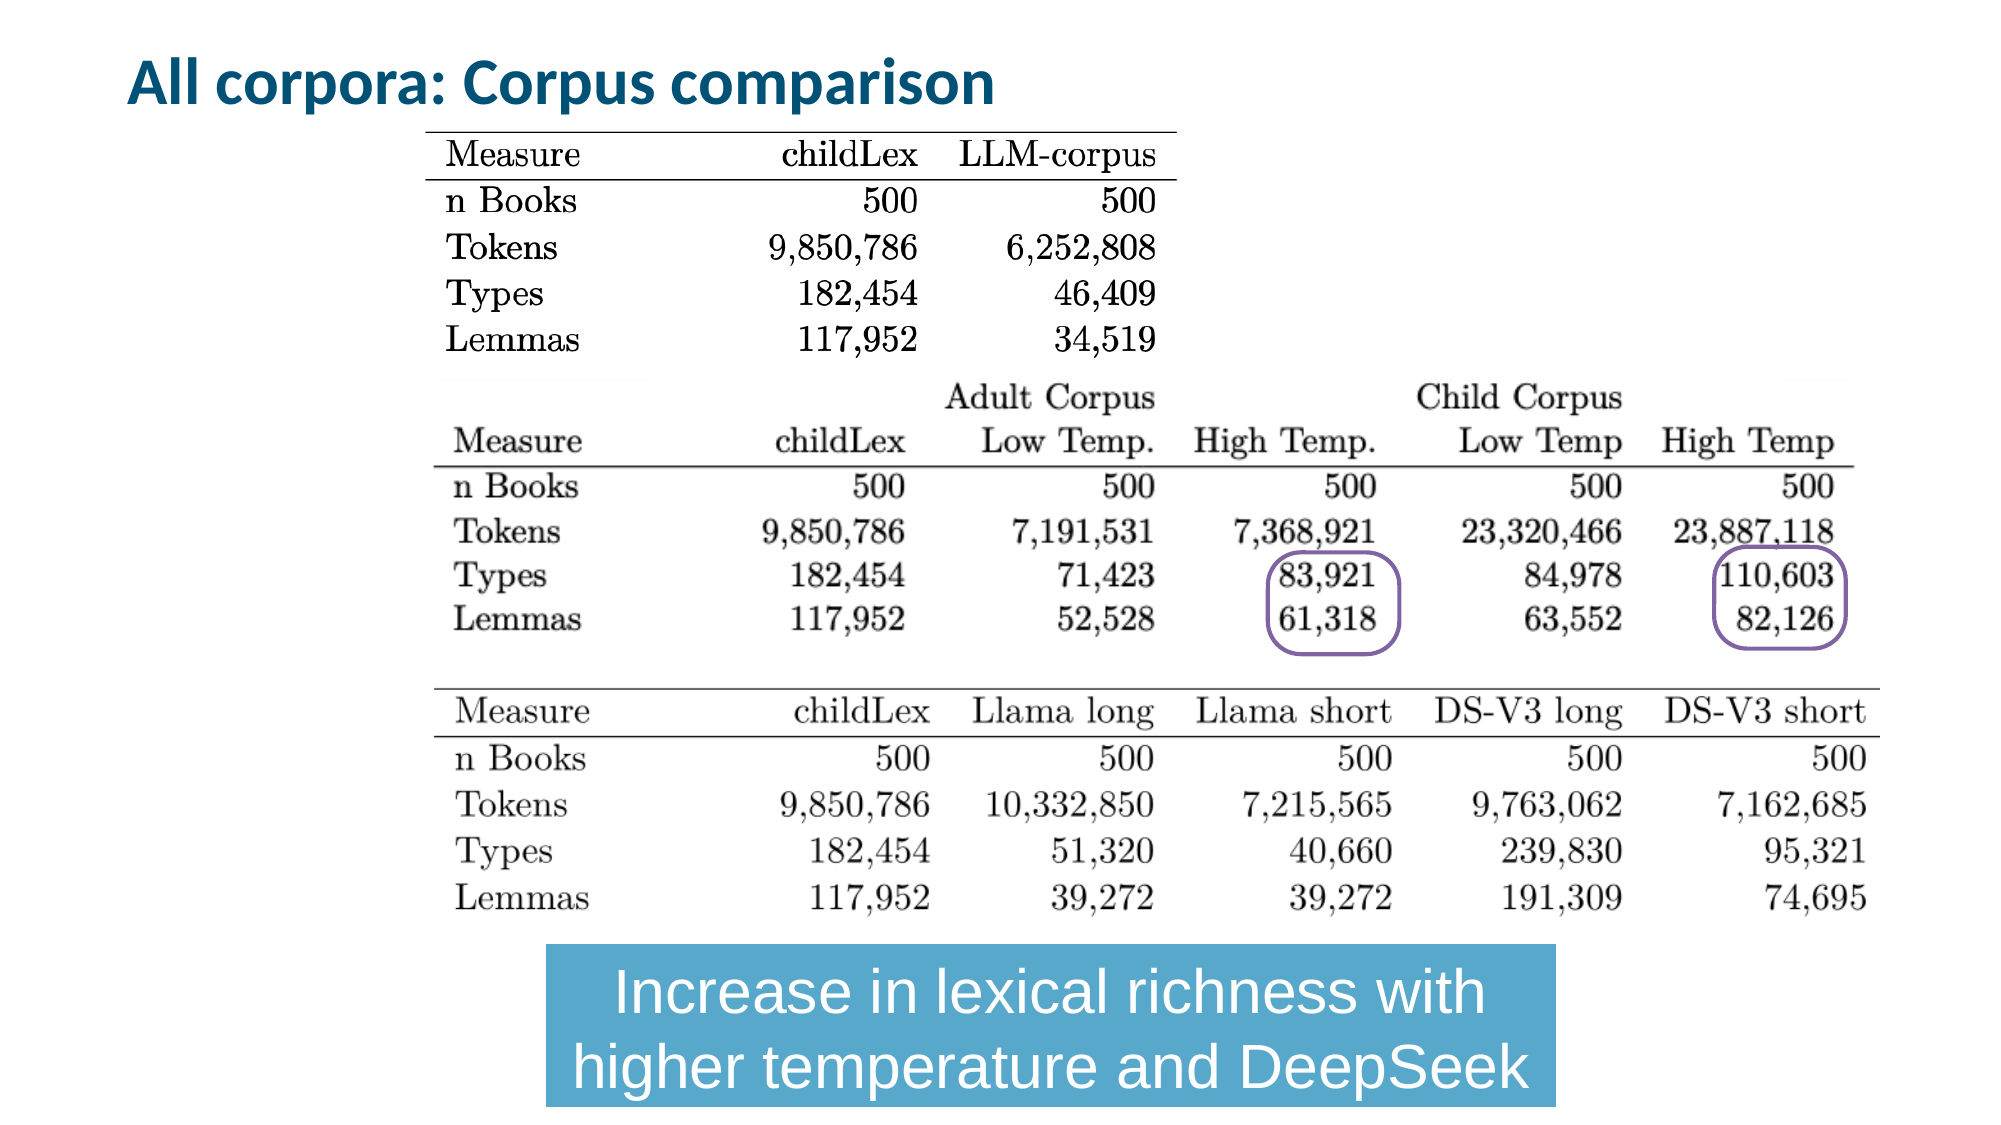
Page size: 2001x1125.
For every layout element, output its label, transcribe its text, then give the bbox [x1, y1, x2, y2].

text_box Increase in lexical richness with higher temperature and DeepSeek [544, 943, 1558, 1109]
text_box [1284, 650, 1383, 655]
picture [419, 123, 1190, 363]
picture [429, 676, 1881, 918]
picture [419, 379, 1880, 643]
title All corpora: Corpus comparison [112, 30, 1910, 231]
